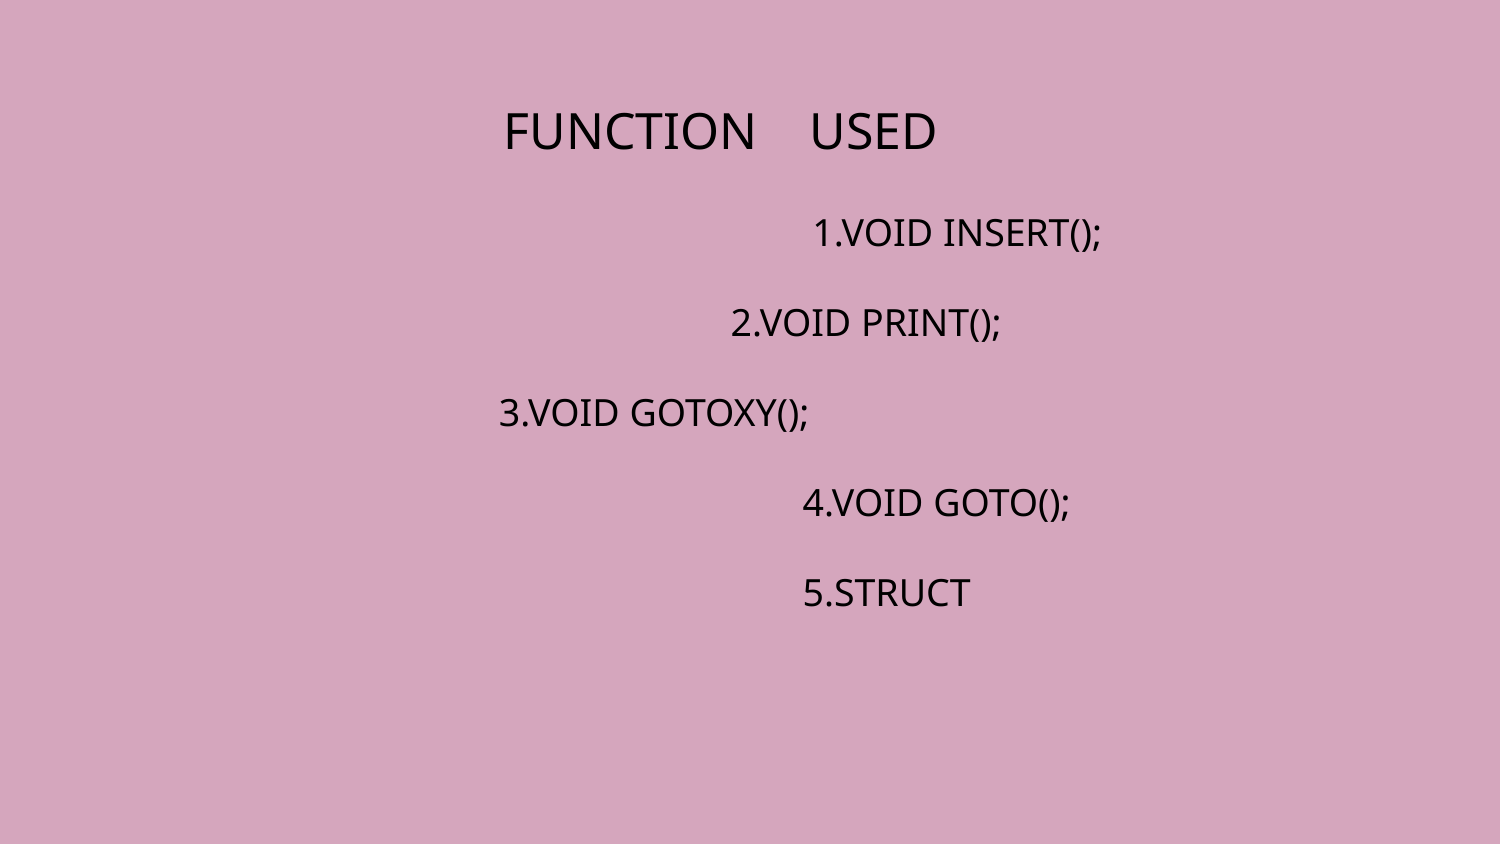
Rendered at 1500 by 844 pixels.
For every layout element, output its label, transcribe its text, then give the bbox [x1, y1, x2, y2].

text_box 1.VOID INSERT(); 2.VOID PRINT(); 3.VOID GOTOXY(); 4.VOID GOTO(); 5.STRUCT [187, 194, 1328, 836]
text_box FUNCTION USED [176, 84, 1266, 241]
